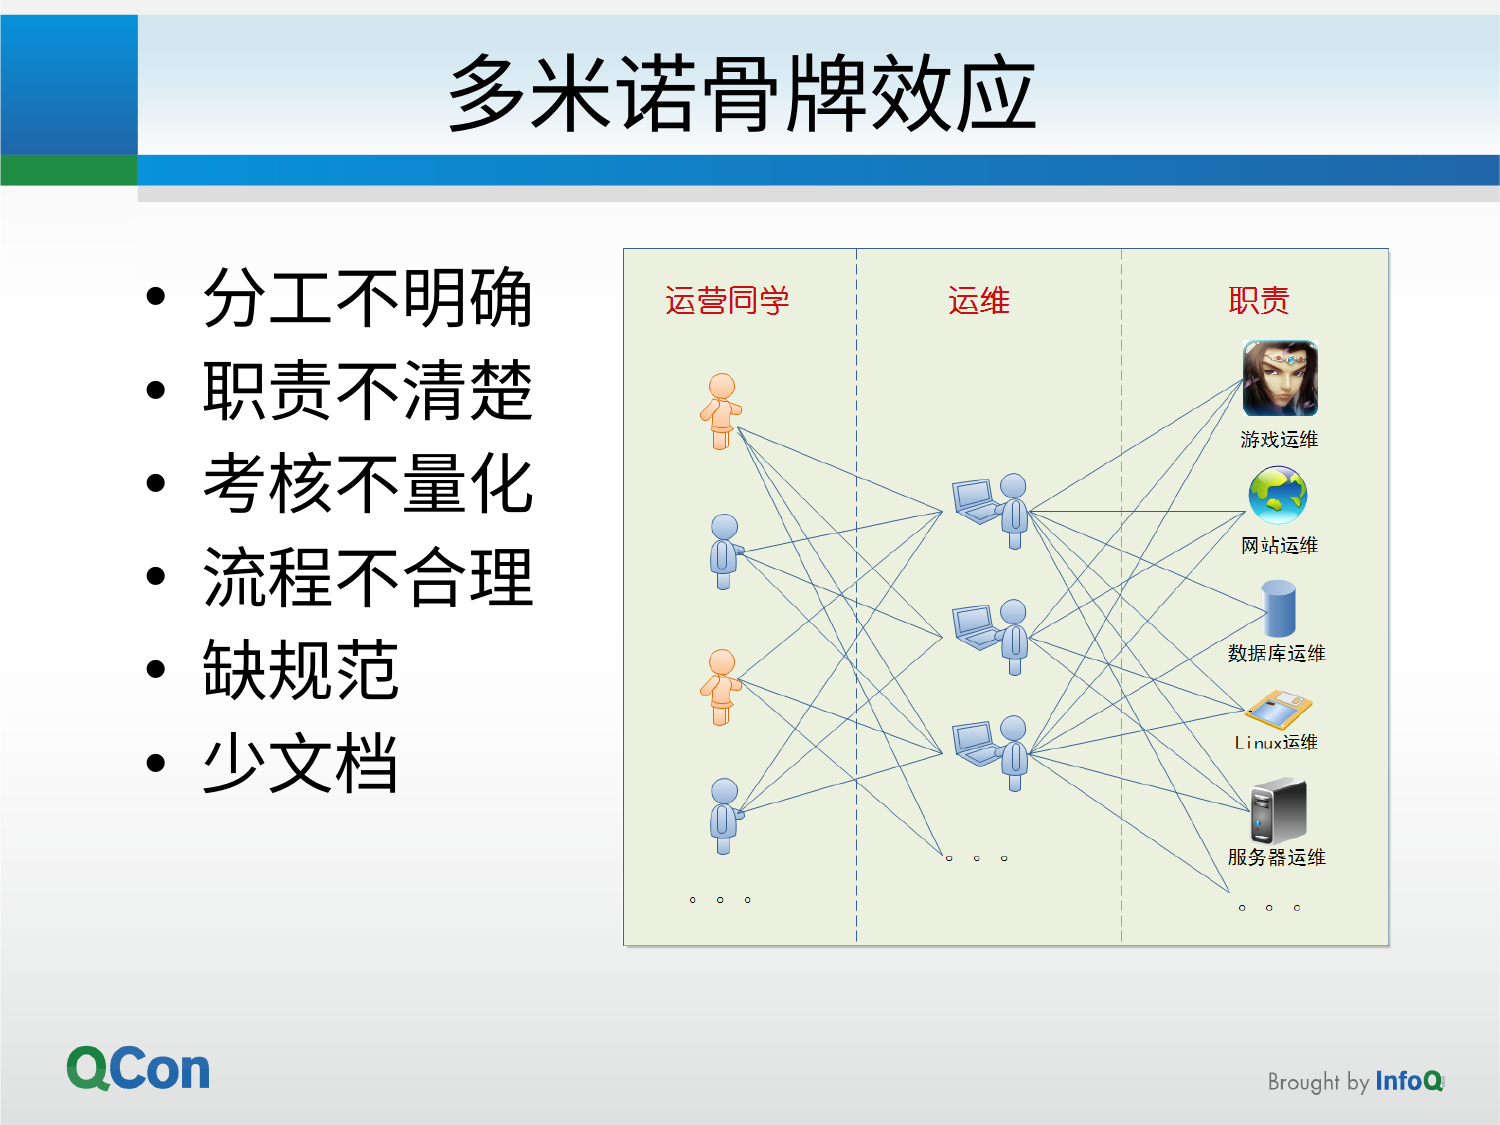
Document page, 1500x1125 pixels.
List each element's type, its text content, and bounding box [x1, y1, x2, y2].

list 分工不明确 职责不清楚 考核不量化 流程不合理 缺规范 少文档 [129, 248, 1424, 1010]
picture [0, 0, 1500, 1125]
title 多米诺骨牌效应 [94, 32, 1389, 150]
